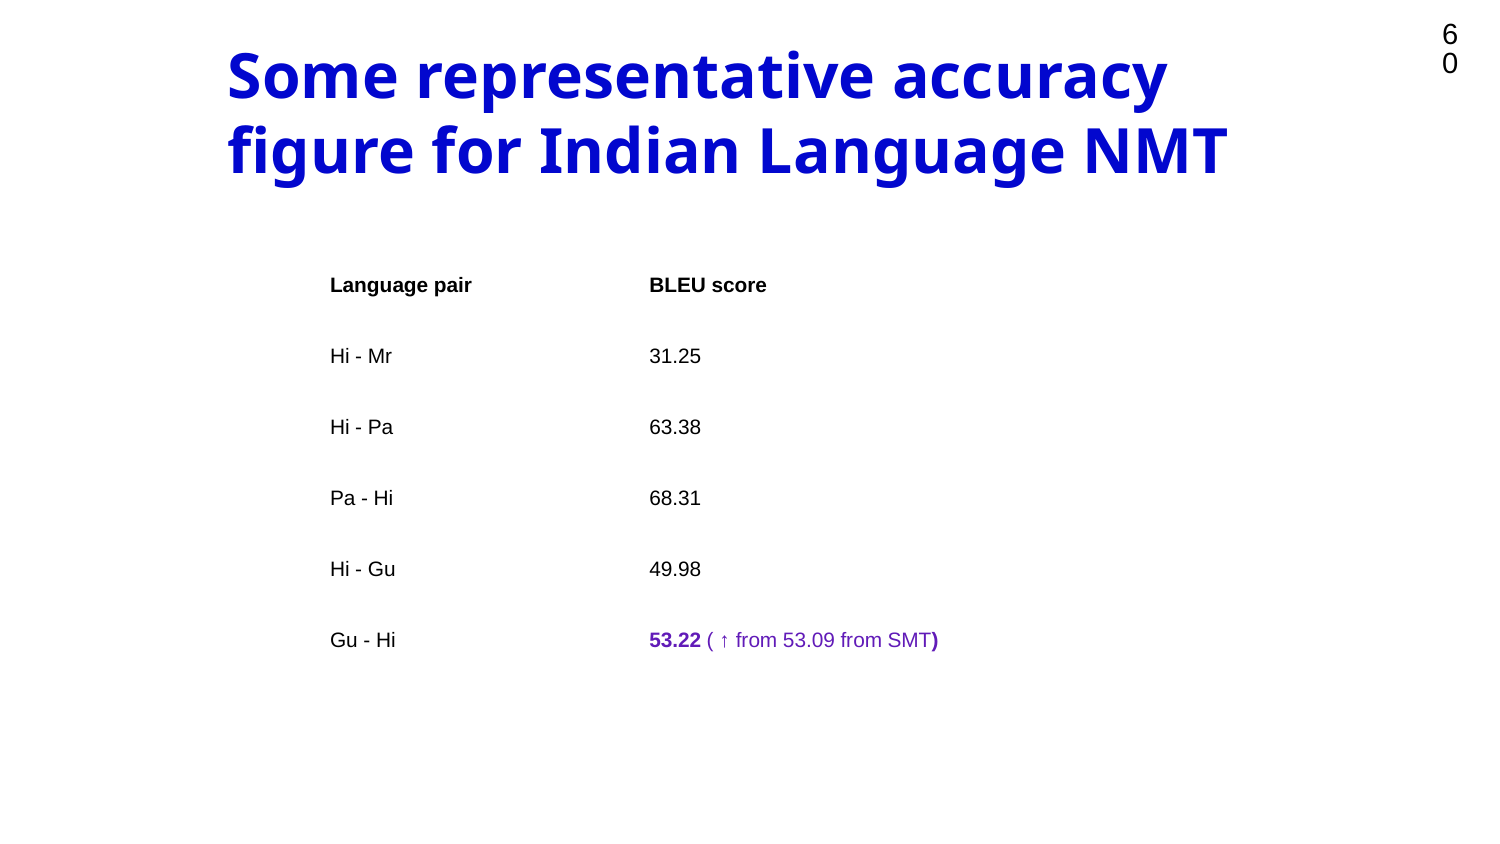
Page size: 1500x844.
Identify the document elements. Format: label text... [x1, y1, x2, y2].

table_cell 68.31 [638, 475, 1069, 546]
table_cell Gu - Hi [319, 617, 638, 731]
table_cell 49.98 [638, 546, 1069, 617]
table_cell Hi - Pa [319, 404, 638, 475]
title Some representative accuracy figure for Indian Language NMT [216, 25, 1265, 96]
slide_number 60 [1427, 13, 1479, 53]
table_cell Hi - Gu [319, 546, 638, 617]
table_header Language pair [319, 263, 638, 333]
table_cell 31.25 [638, 333, 1069, 404]
table_header BLEU score [638, 263, 1069, 333]
table_cell Hi - Mr [319, 333, 638, 404]
table_cell Pa - Hi [319, 475, 638, 546]
table_cell 63.38 [638, 404, 1069, 475]
table_cell 53.22 ( ↑ from 53.09 from SMT) [638, 617, 1069, 731]
